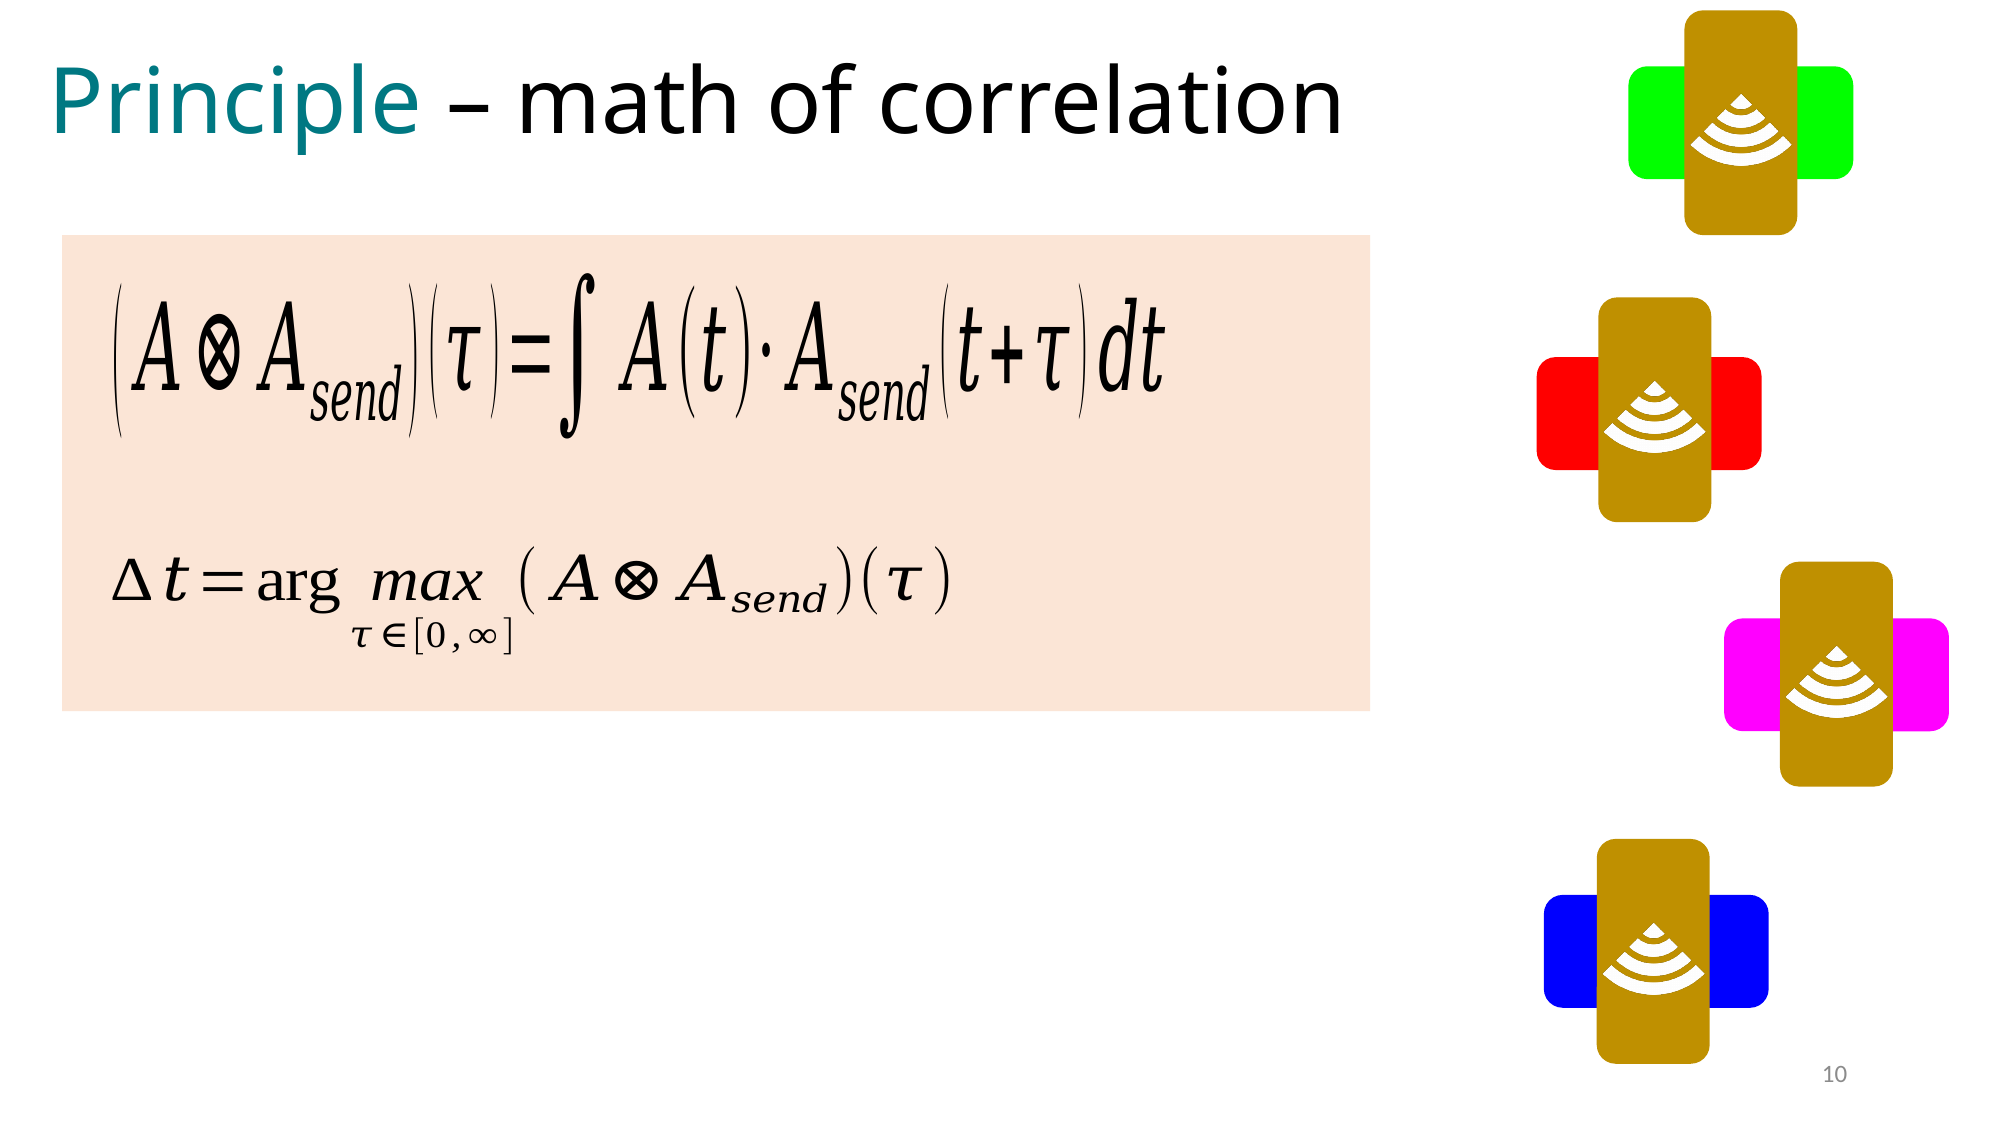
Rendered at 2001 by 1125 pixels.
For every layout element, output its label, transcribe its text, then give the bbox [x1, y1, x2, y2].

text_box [1761, 561, 1912, 787]
slide_number 10 [1412, 1042, 1863, 1103]
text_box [1579, 297, 1730, 523]
picture [1816, 47, 1823, 198]
picture [1732, 876, 1739, 1027]
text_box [1574, 301, 1725, 526]
title Principle – math of correlation [33, 16, 1609, 191]
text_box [1578, 838, 1729, 1064]
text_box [1665, 10, 1816, 236]
text_box [61, 234, 1371, 712]
picture [1912, 599, 1919, 750]
